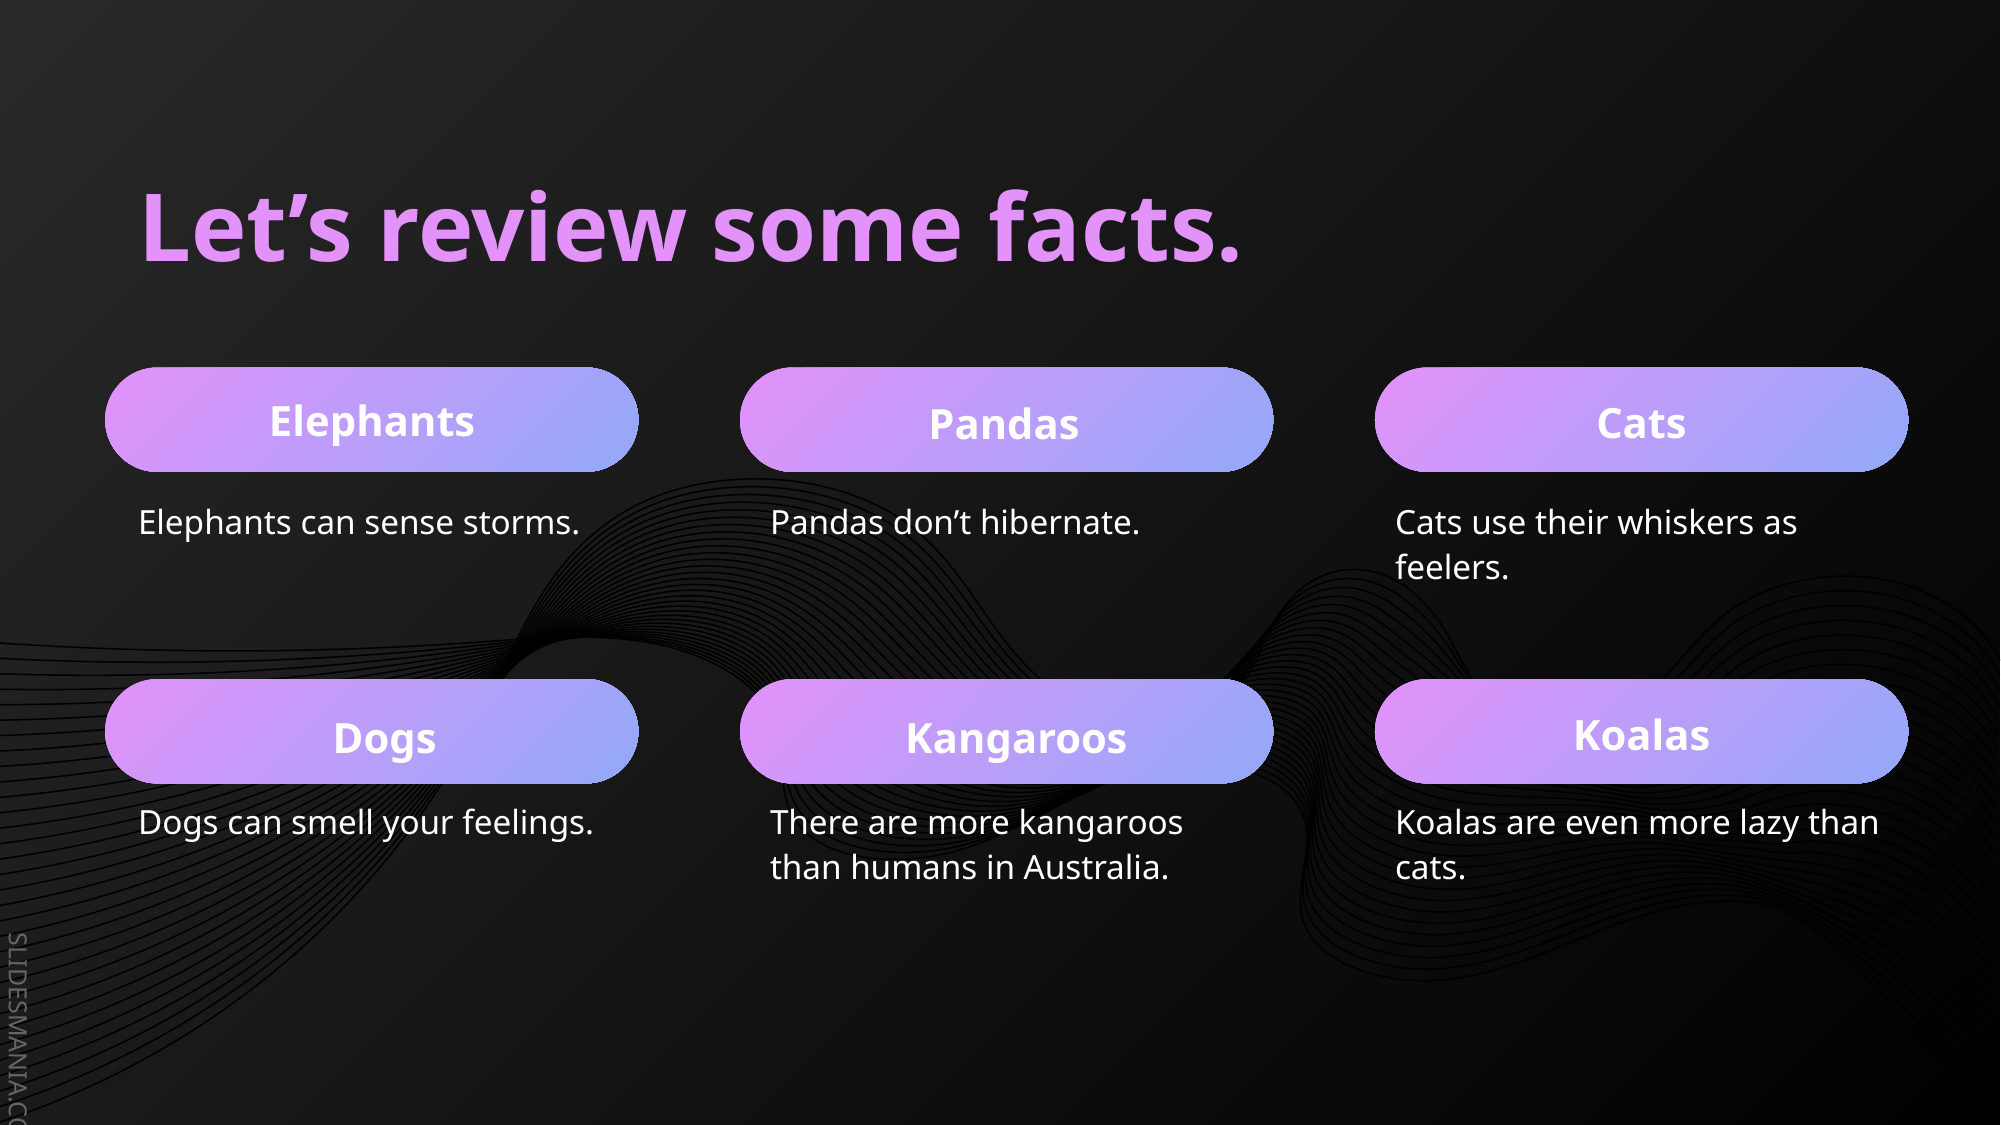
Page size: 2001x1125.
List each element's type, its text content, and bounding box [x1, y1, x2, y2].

subtitle Elephants [105, 367, 639, 467]
subtitle Koalas [1374, 681, 1909, 781]
list There are more kangaroos than humans in Australia. [749, 774, 1284, 912]
list Cats use their whiskers as feelers. [1374, 474, 1909, 612]
subtitle Dogs [118, 684, 652, 774]
subtitle Kangaroos [749, 684, 1284, 774]
subtitle Cats [1374, 368, 1909, 469]
list Koalas are even more lazy than cats. [1374, 781, 1909, 912]
text_box [770, 679, 1244, 684]
list Elephants can sense storms. [118, 474, 652, 612]
list Pandas don’t hibernate. [749, 474, 1284, 612]
title Let’s review some facts. [118, 147, 1909, 273]
text_box [135, 679, 609, 684]
text_box [740, 702, 749, 761]
list Dogs can smell your feelings. [118, 774, 652, 912]
subtitle Pandas [737, 370, 1271, 470]
text_box [105, 696, 118, 766]
text_box [135, 467, 608, 472]
